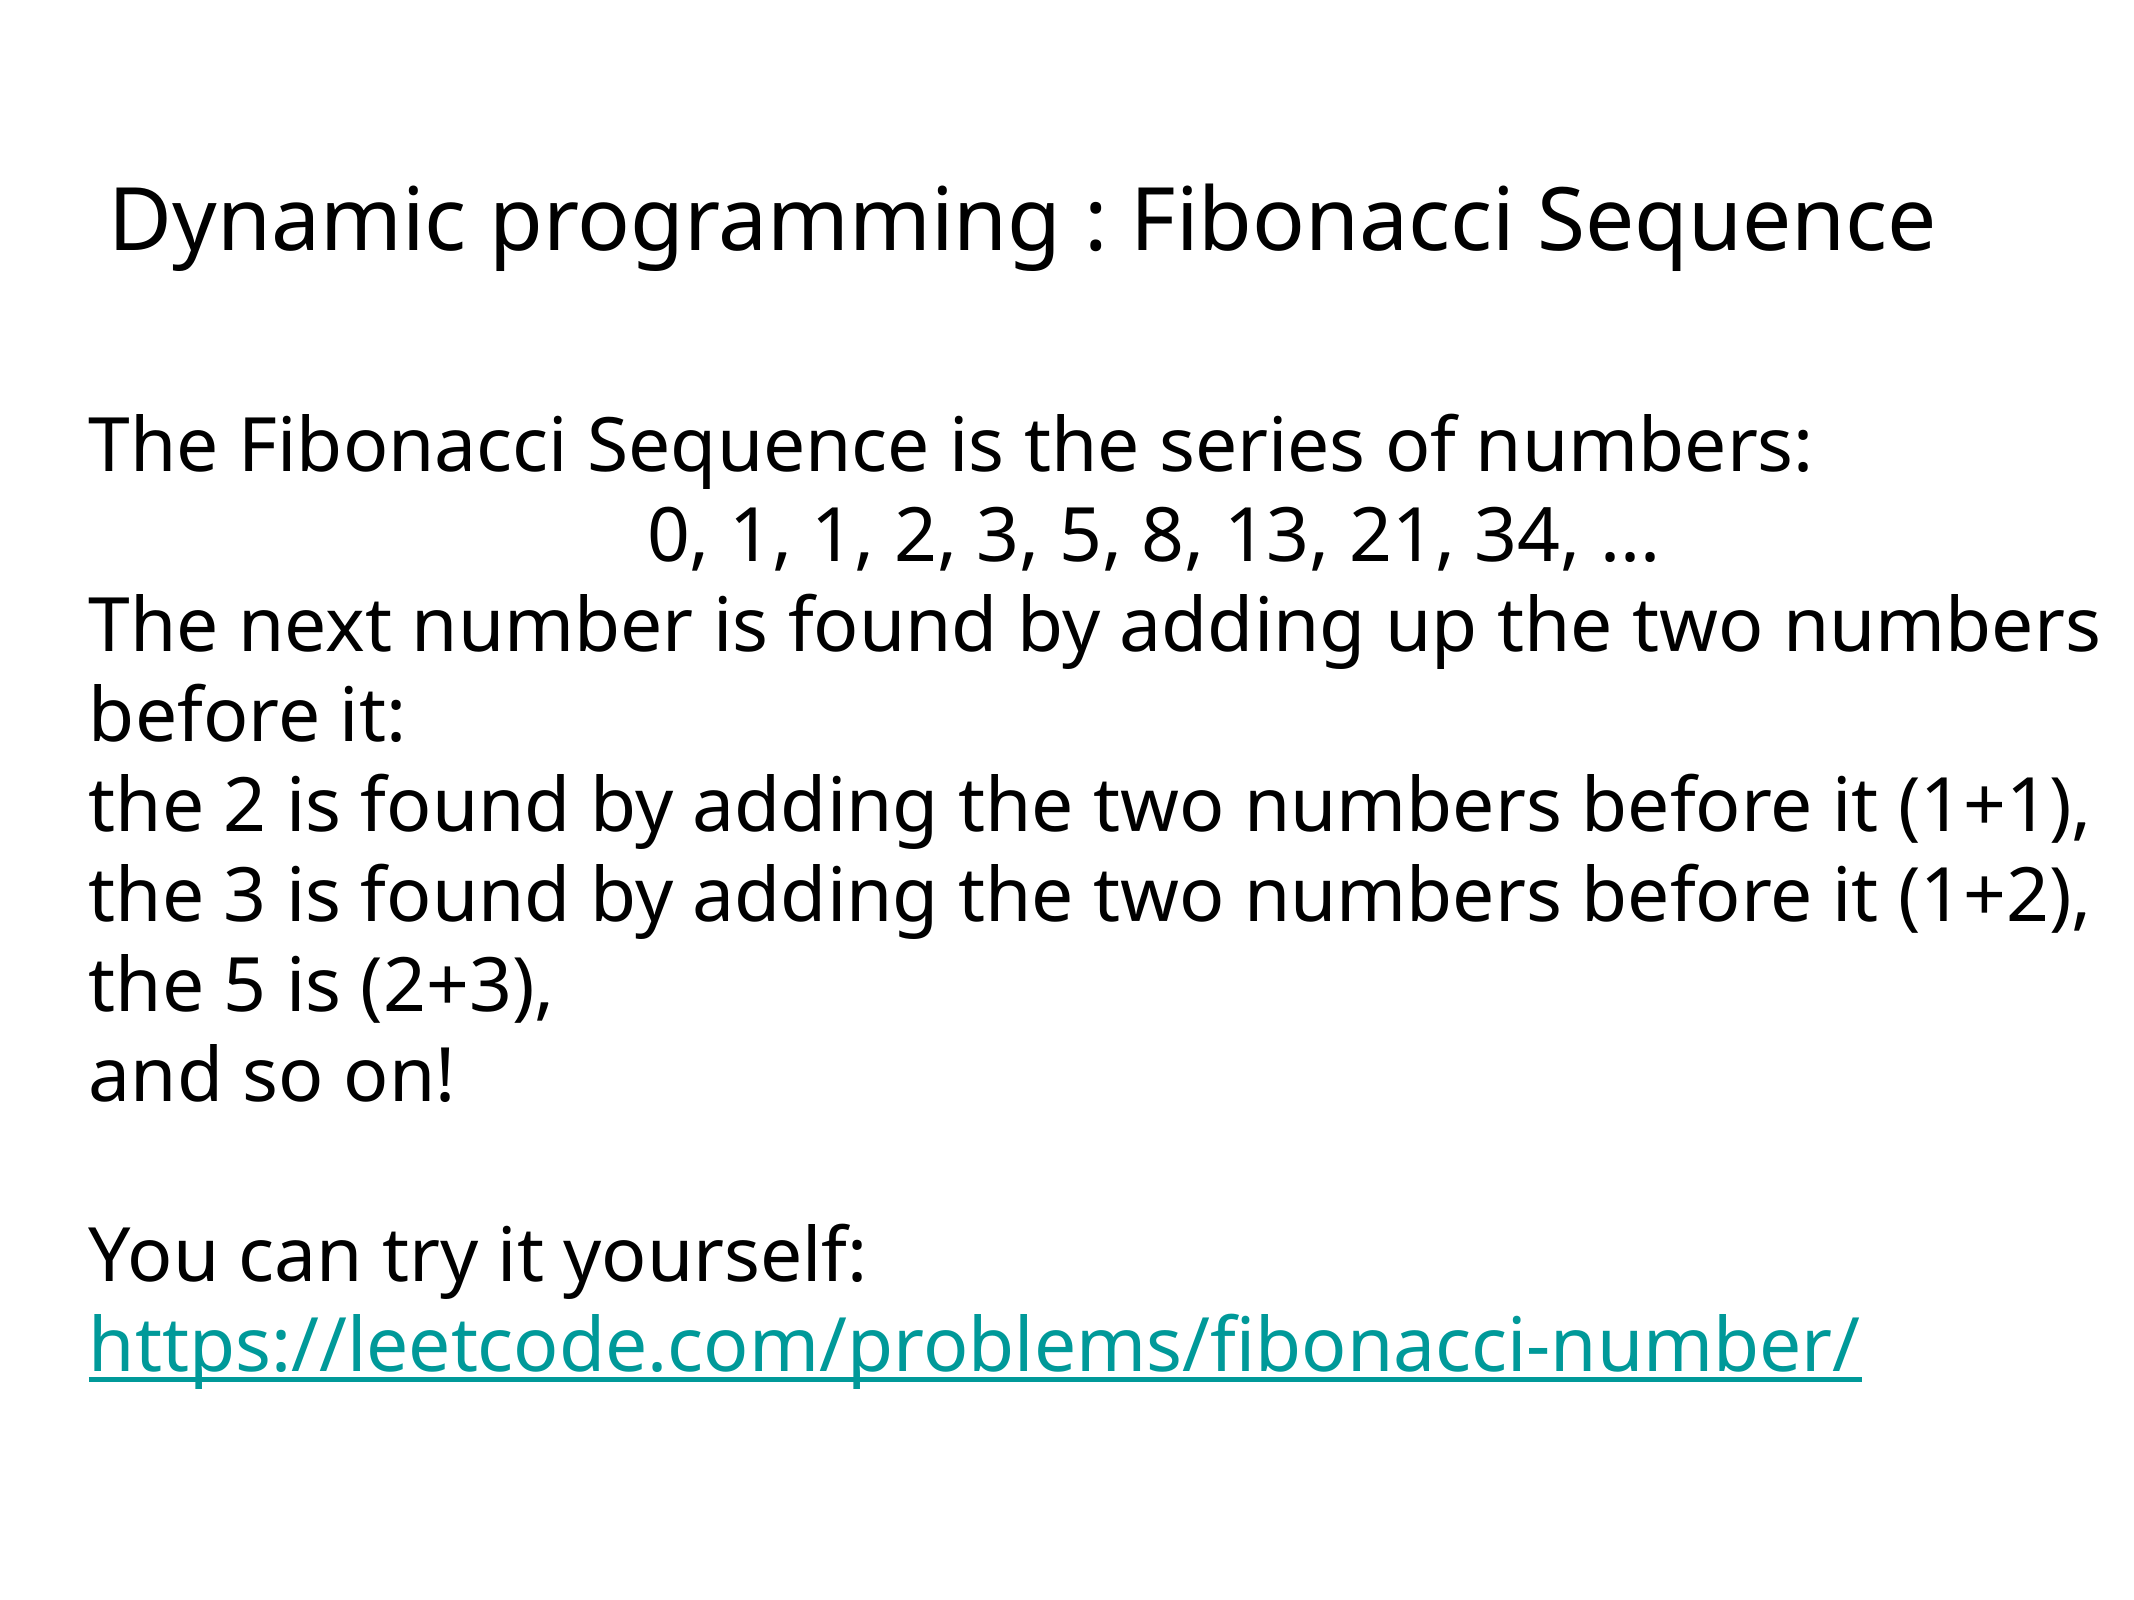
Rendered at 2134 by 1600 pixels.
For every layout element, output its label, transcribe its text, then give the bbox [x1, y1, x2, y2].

list The Fibonacci Sequence is the series of numbers: 0, 1, 1, 2, 3, 5, 8, 13, 21, 34, ... The next number is found by adding up the two numbers before it: the 2 is found by adding the two numbers before it (1+1), the 3 is found by adding the two numbers before it (1+2), the 5 is (2+3), and so on! You can try it yourself: https://leetcode.com/problems/fibonacci-number/ [46, 381, 2134, 1600]
title Dynamic programming : Fibonacci Sequence [93, 0, 2040, 284]
